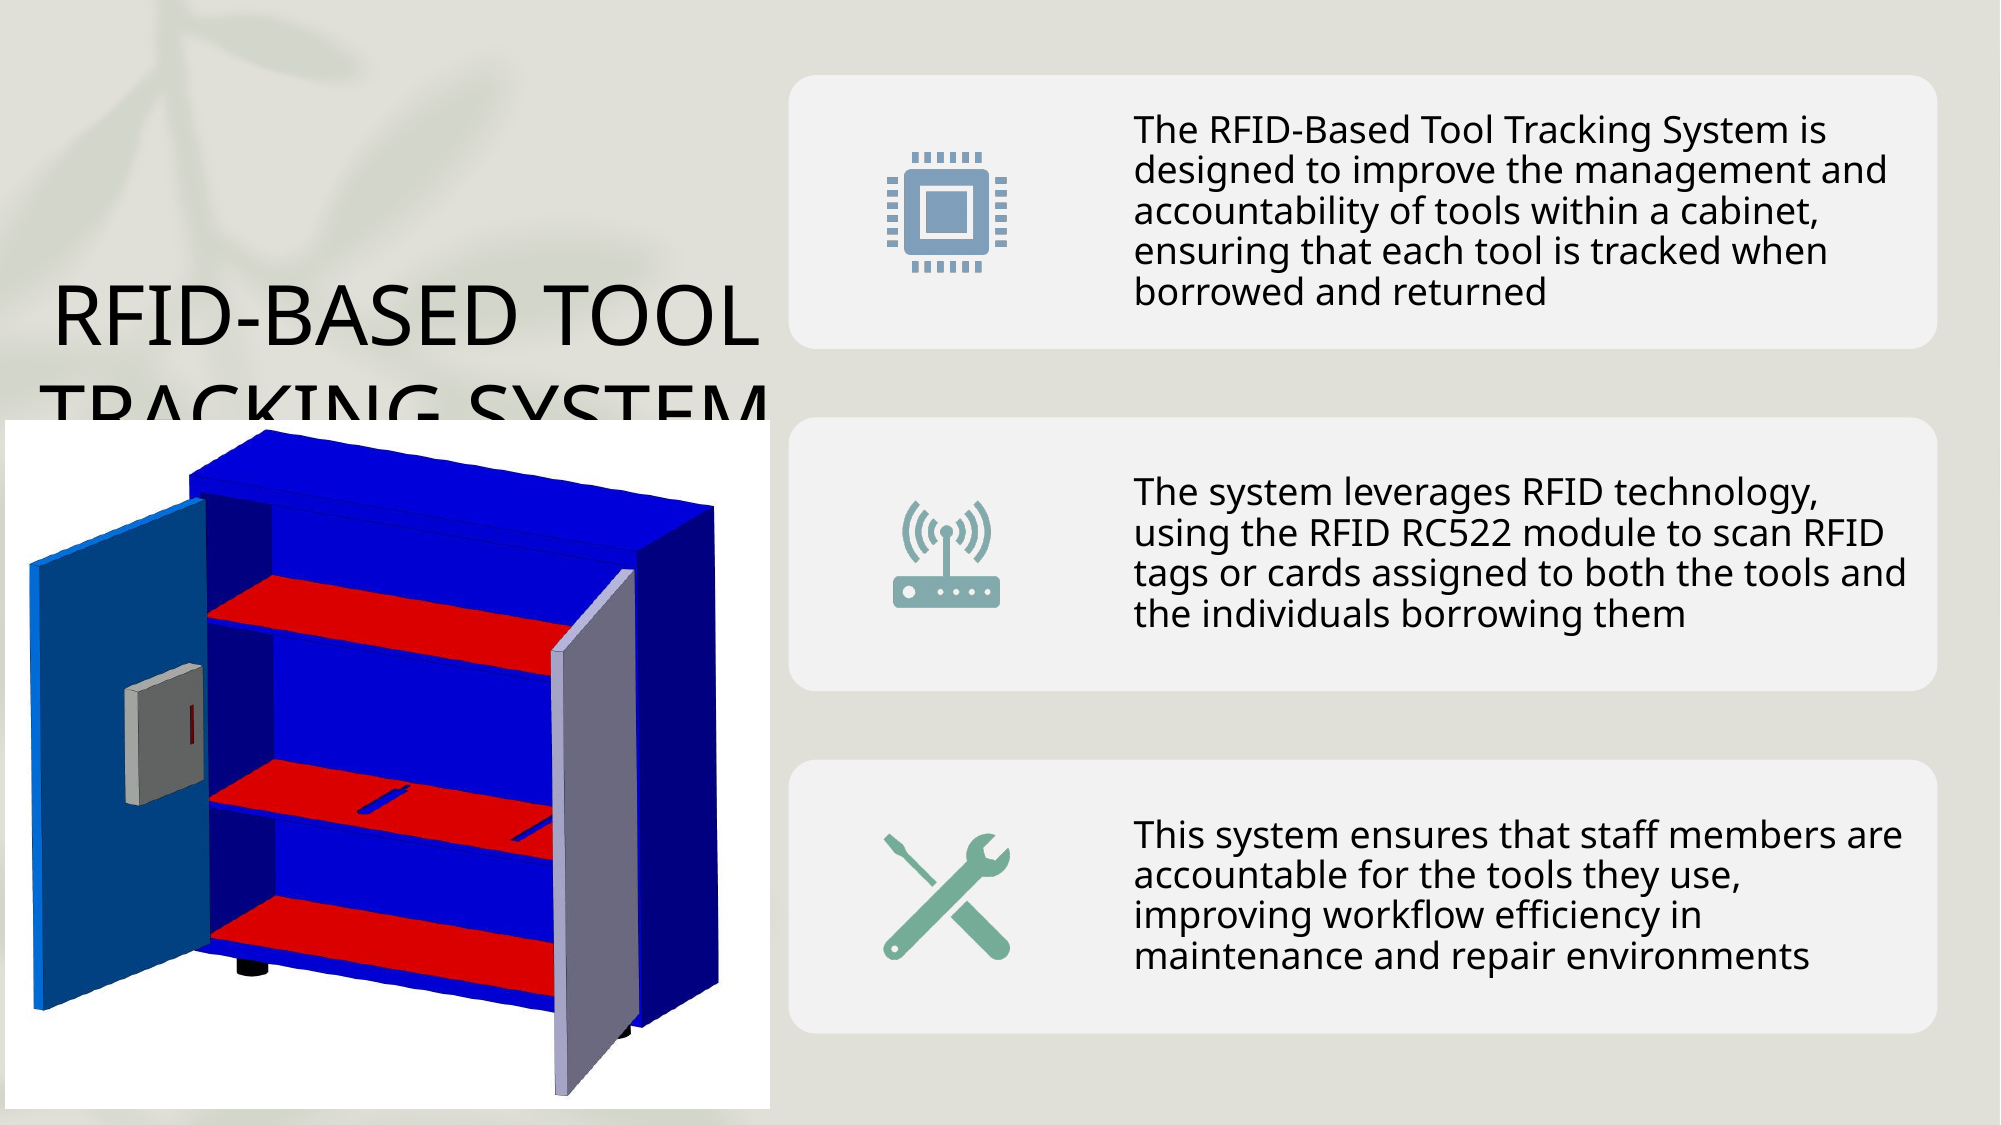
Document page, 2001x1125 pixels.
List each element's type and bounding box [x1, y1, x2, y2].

text_box [0, 0, 860, 1125]
text_box [860, 0, 2000, 1125]
picture [5, 420, 770, 1109]
list [788, 74, 1938, 1034]
